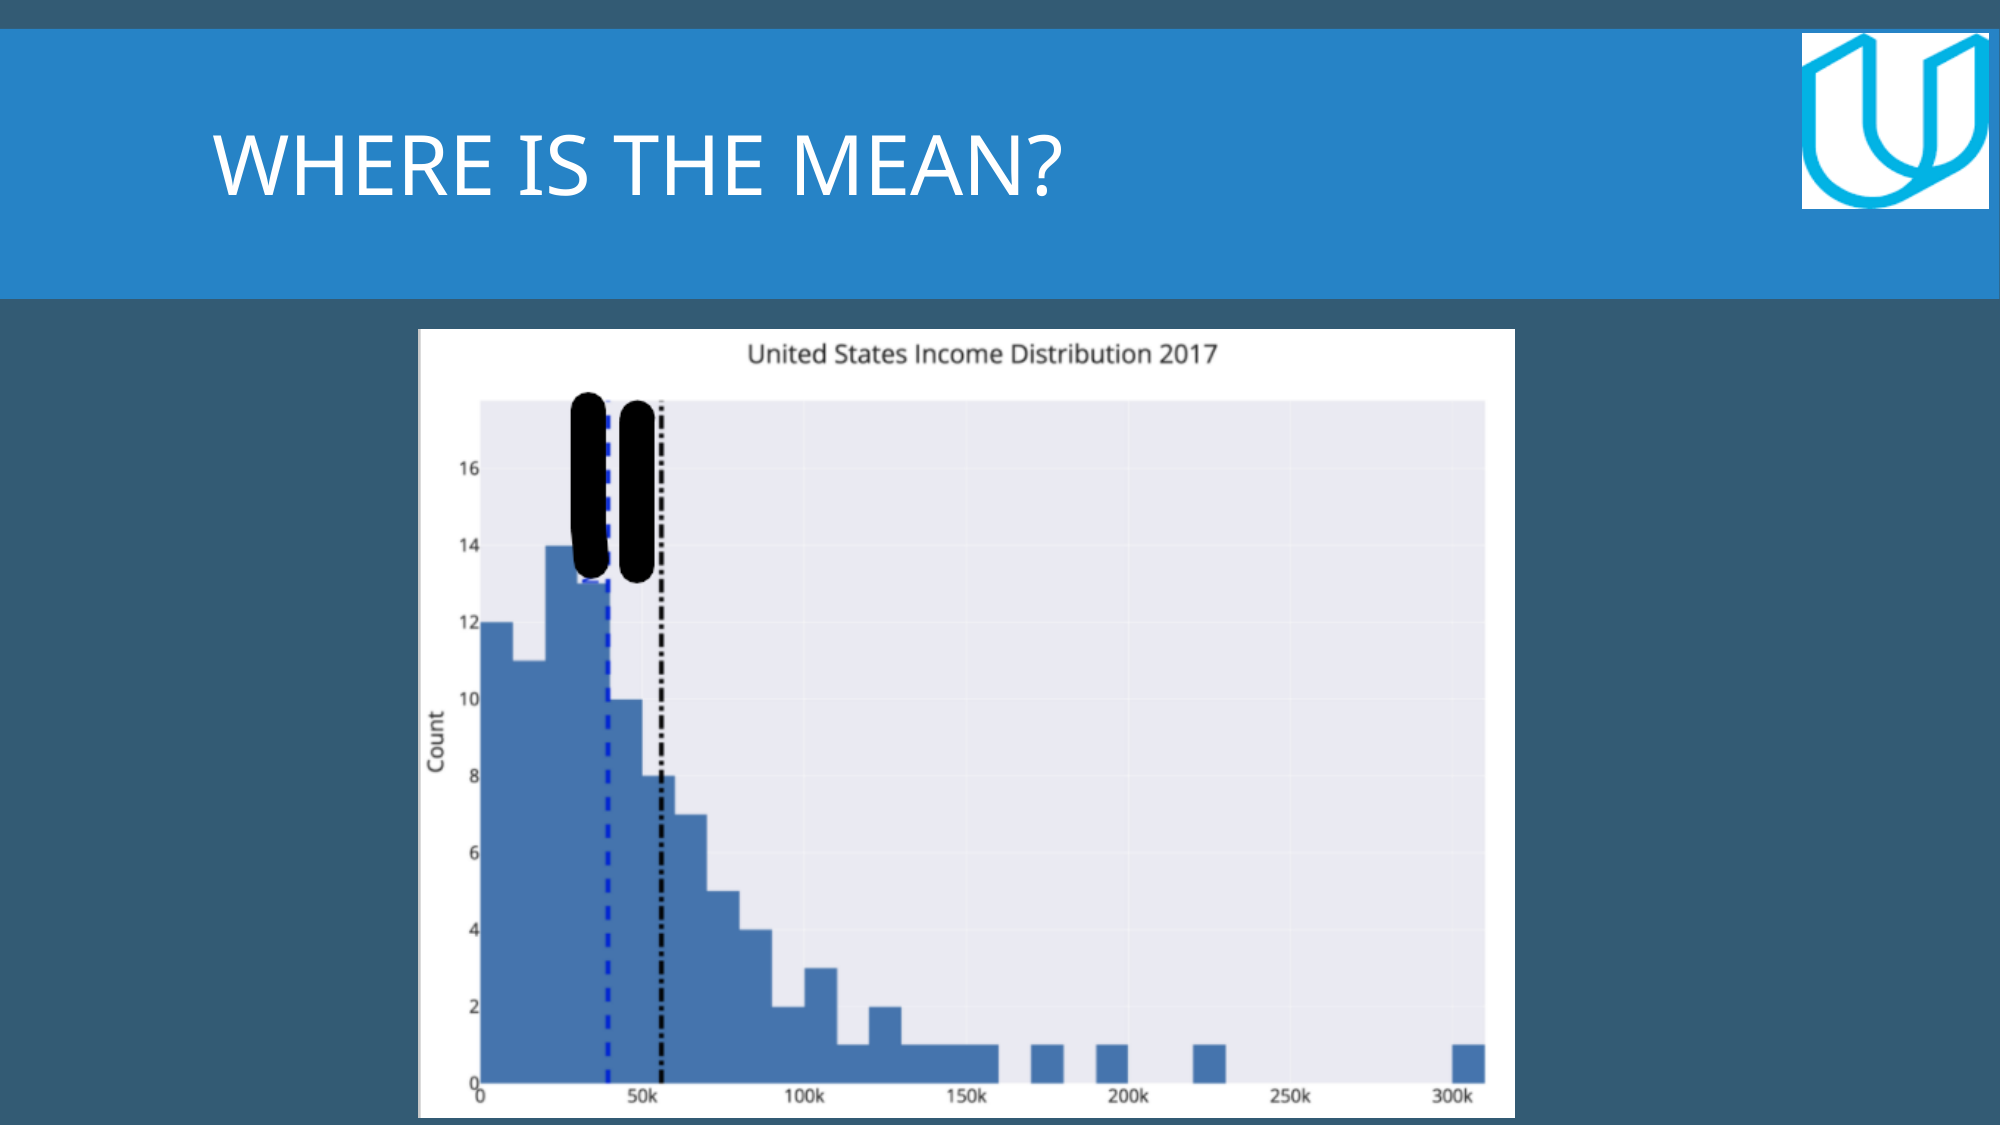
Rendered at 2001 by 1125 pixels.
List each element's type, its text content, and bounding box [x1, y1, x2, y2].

picture [1816, 47, 1912, 197]
picture [418, 329, 1516, 1118]
picture [1802, 33, 1989, 167]
picture [1933, 47, 1974, 167]
title Where is the mean? [197, 46, 1803, 295]
picture [1803, 159, 1866, 209]
picture [1876, 124, 1989, 209]
